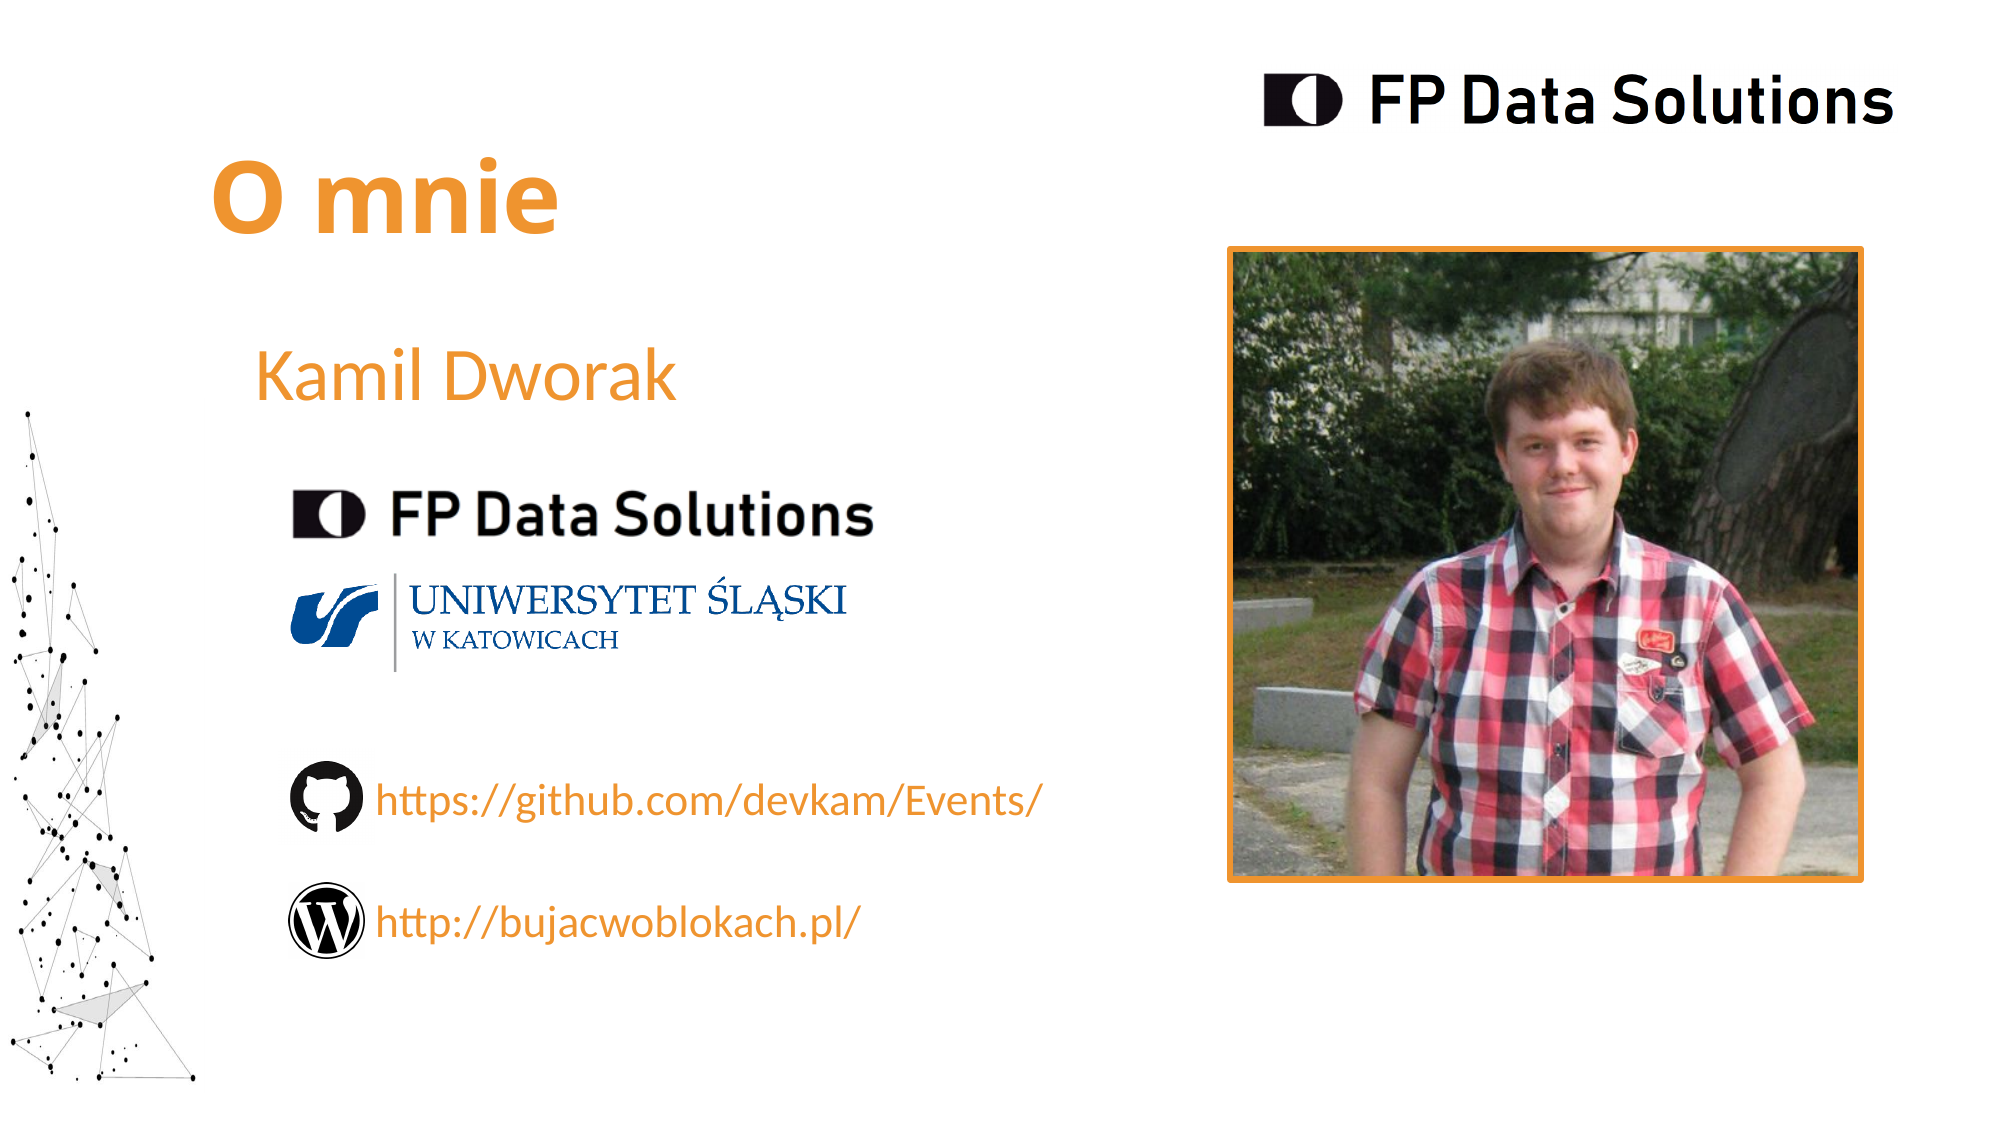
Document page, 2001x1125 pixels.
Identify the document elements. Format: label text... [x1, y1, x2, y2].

list O mnie [193, 139, 958, 297]
picture [211, 474, 925, 742]
picture [1257, 64, 1898, 133]
picture [1233, 252, 1858, 877]
picture [0, 398, 205, 1093]
picture [288, 882, 365, 959]
picture [277, 748, 375, 845]
text_box Kamil Dworak https://github.com/devkam/Events/ http://bujacwoblokach.pl/ [223, 327, 1440, 956]
